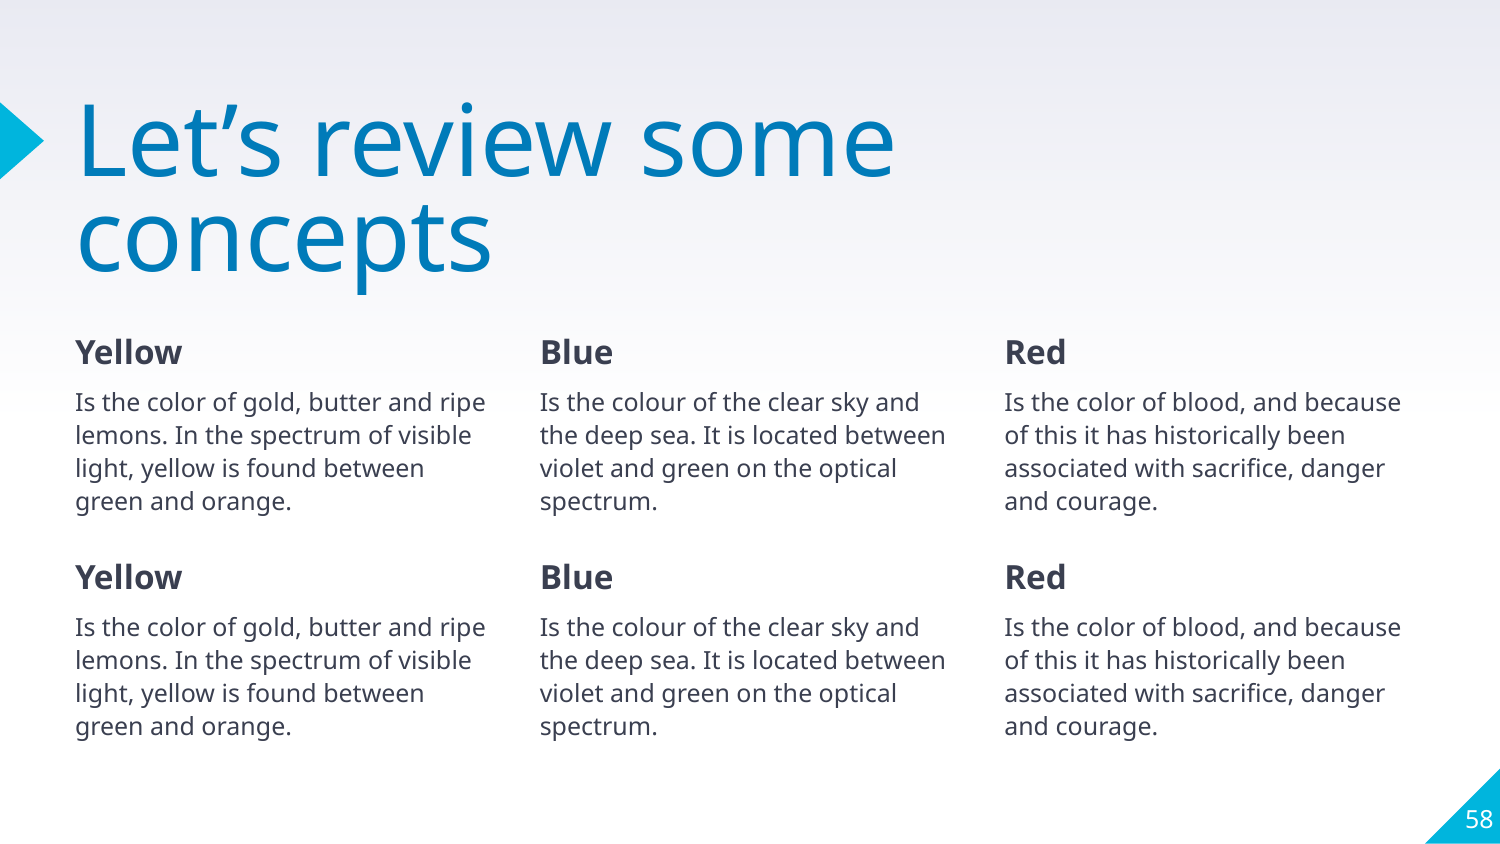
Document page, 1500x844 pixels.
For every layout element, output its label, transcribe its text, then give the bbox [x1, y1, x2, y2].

list Red Is the color of blood, and because of this it has historically been associated with sacrifice, danger and courage. [1004, 552, 1425, 774]
list Yellow Is the color of gold, butter and ripe lemons. In the spectrum of visible light, yellow is found between green and orange. [75, 552, 496, 774]
list Blue Is the colour of the clear sky and the deep sea. It is located between violet and green on the optical spectrum. [539, 327, 961, 549]
list Yellow Is the color of gold, butter and ripe lemons. In the spectrum of visible light, yellow is found between green and orange. [75, 327, 496, 549]
title Let’s review some concepts [75, 99, 1001, 277]
list Red Is the color of blood, and because of this it has historically been associated with sacrifice, danger and courage. [1004, 327, 1425, 549]
slide_number 58 [1418, 760, 1494, 838]
list Blue Is the colour of the clear sky and the deep sea. It is located between violet and green on the optical spectrum. [539, 552, 961, 774]
